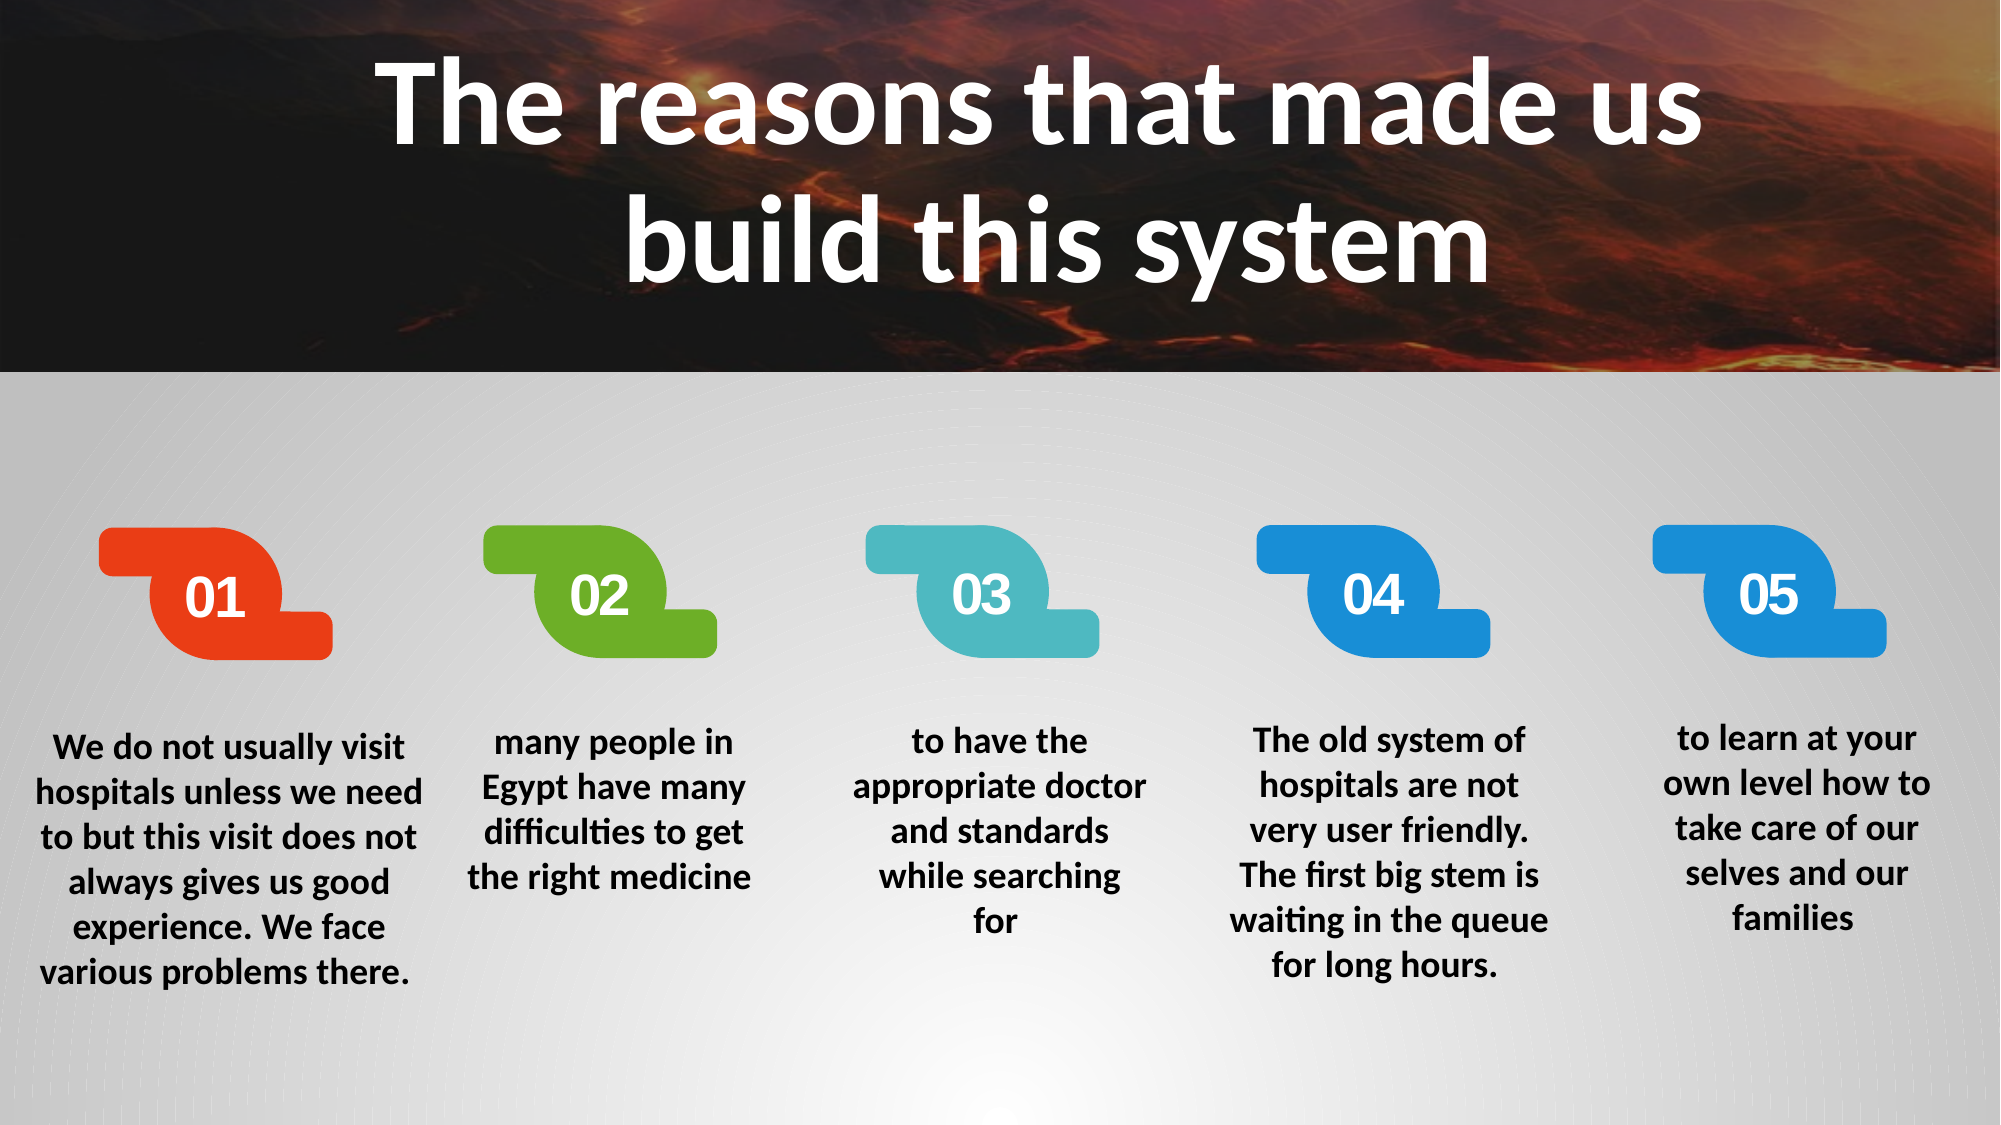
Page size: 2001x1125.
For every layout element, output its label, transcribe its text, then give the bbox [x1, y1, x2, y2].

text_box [1256, 525, 1491, 658]
text_box We do not usually visit hospitals unless we need to but this visit does not always gives us good experience. We face various problems there. [17, 715, 442, 1000]
text_box build this system [574, 149, 1542, 315]
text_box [483, 525, 718, 659]
text_box The reasons that made us [354, 12, 1725, 178]
text_box to have the appropriate doctor and standards while searching for [837, 708, 1163, 949]
text_box The old system of hospitals are not very user friendly. The first big stem is waiting in the queue for long hours. [1207, 708, 1571, 993]
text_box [98, 527, 333, 661]
text_box [0, 0, 2000, 373]
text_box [865, 525, 1100, 658]
text_box many people in Egypt have many difficulties to get the right medicine [451, 709, 777, 905]
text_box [1652, 524, 1887, 658]
text_box to learn at your own level how to take care of our selves and our families [1635, 705, 1960, 946]
